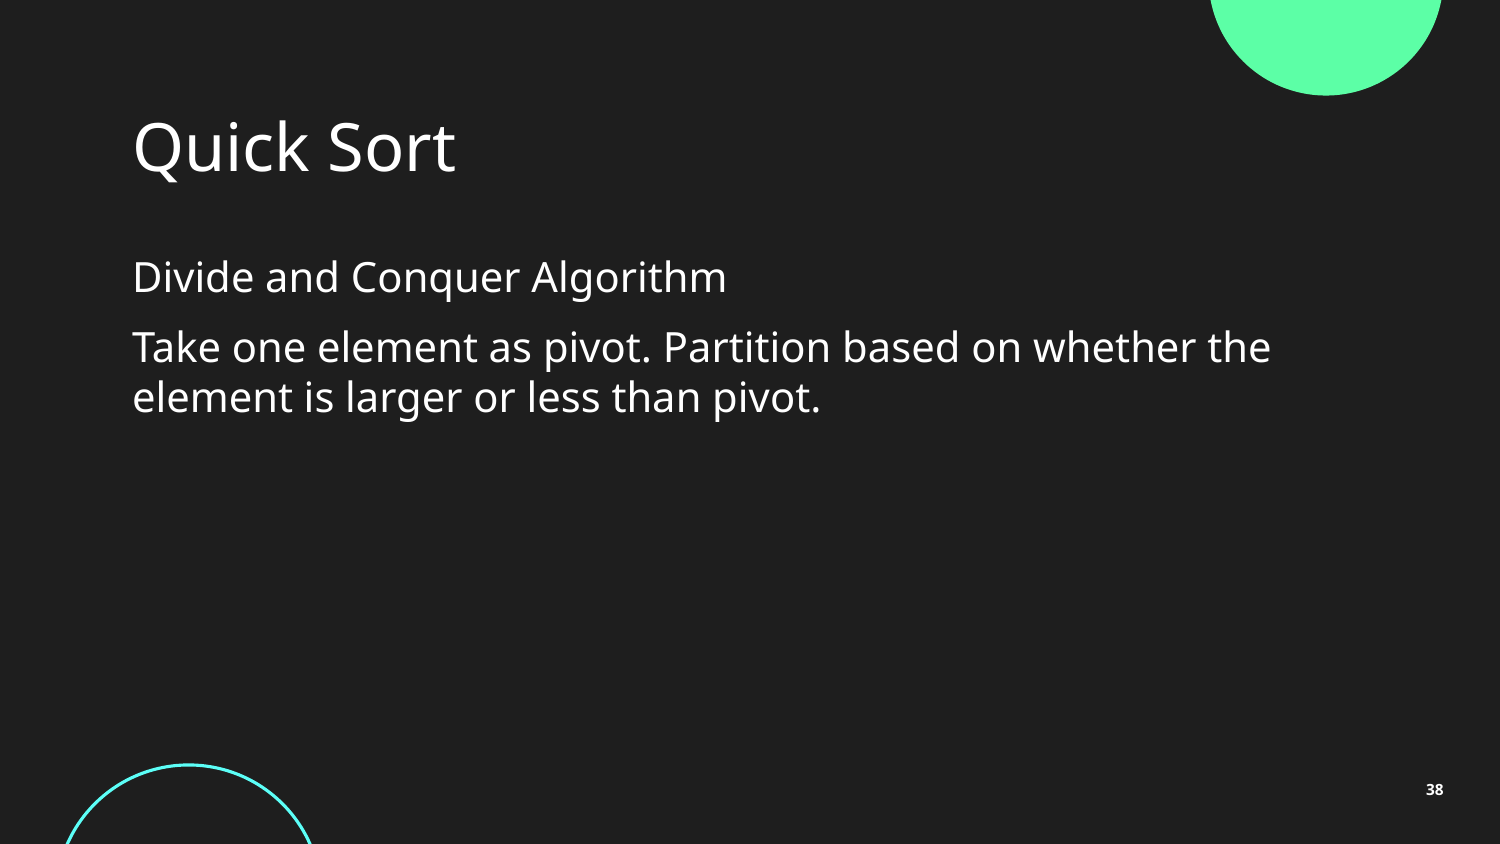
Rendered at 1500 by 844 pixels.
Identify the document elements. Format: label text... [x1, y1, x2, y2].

title Quick Sort [117, 106, 1383, 183]
text_box Divide and Conquer Algorithm Take one element as pivot. Partition based on whether the element is larger or less than pivot. [117, 235, 1357, 658]
slide_number 38 [1389, 764, 1480, 816]
